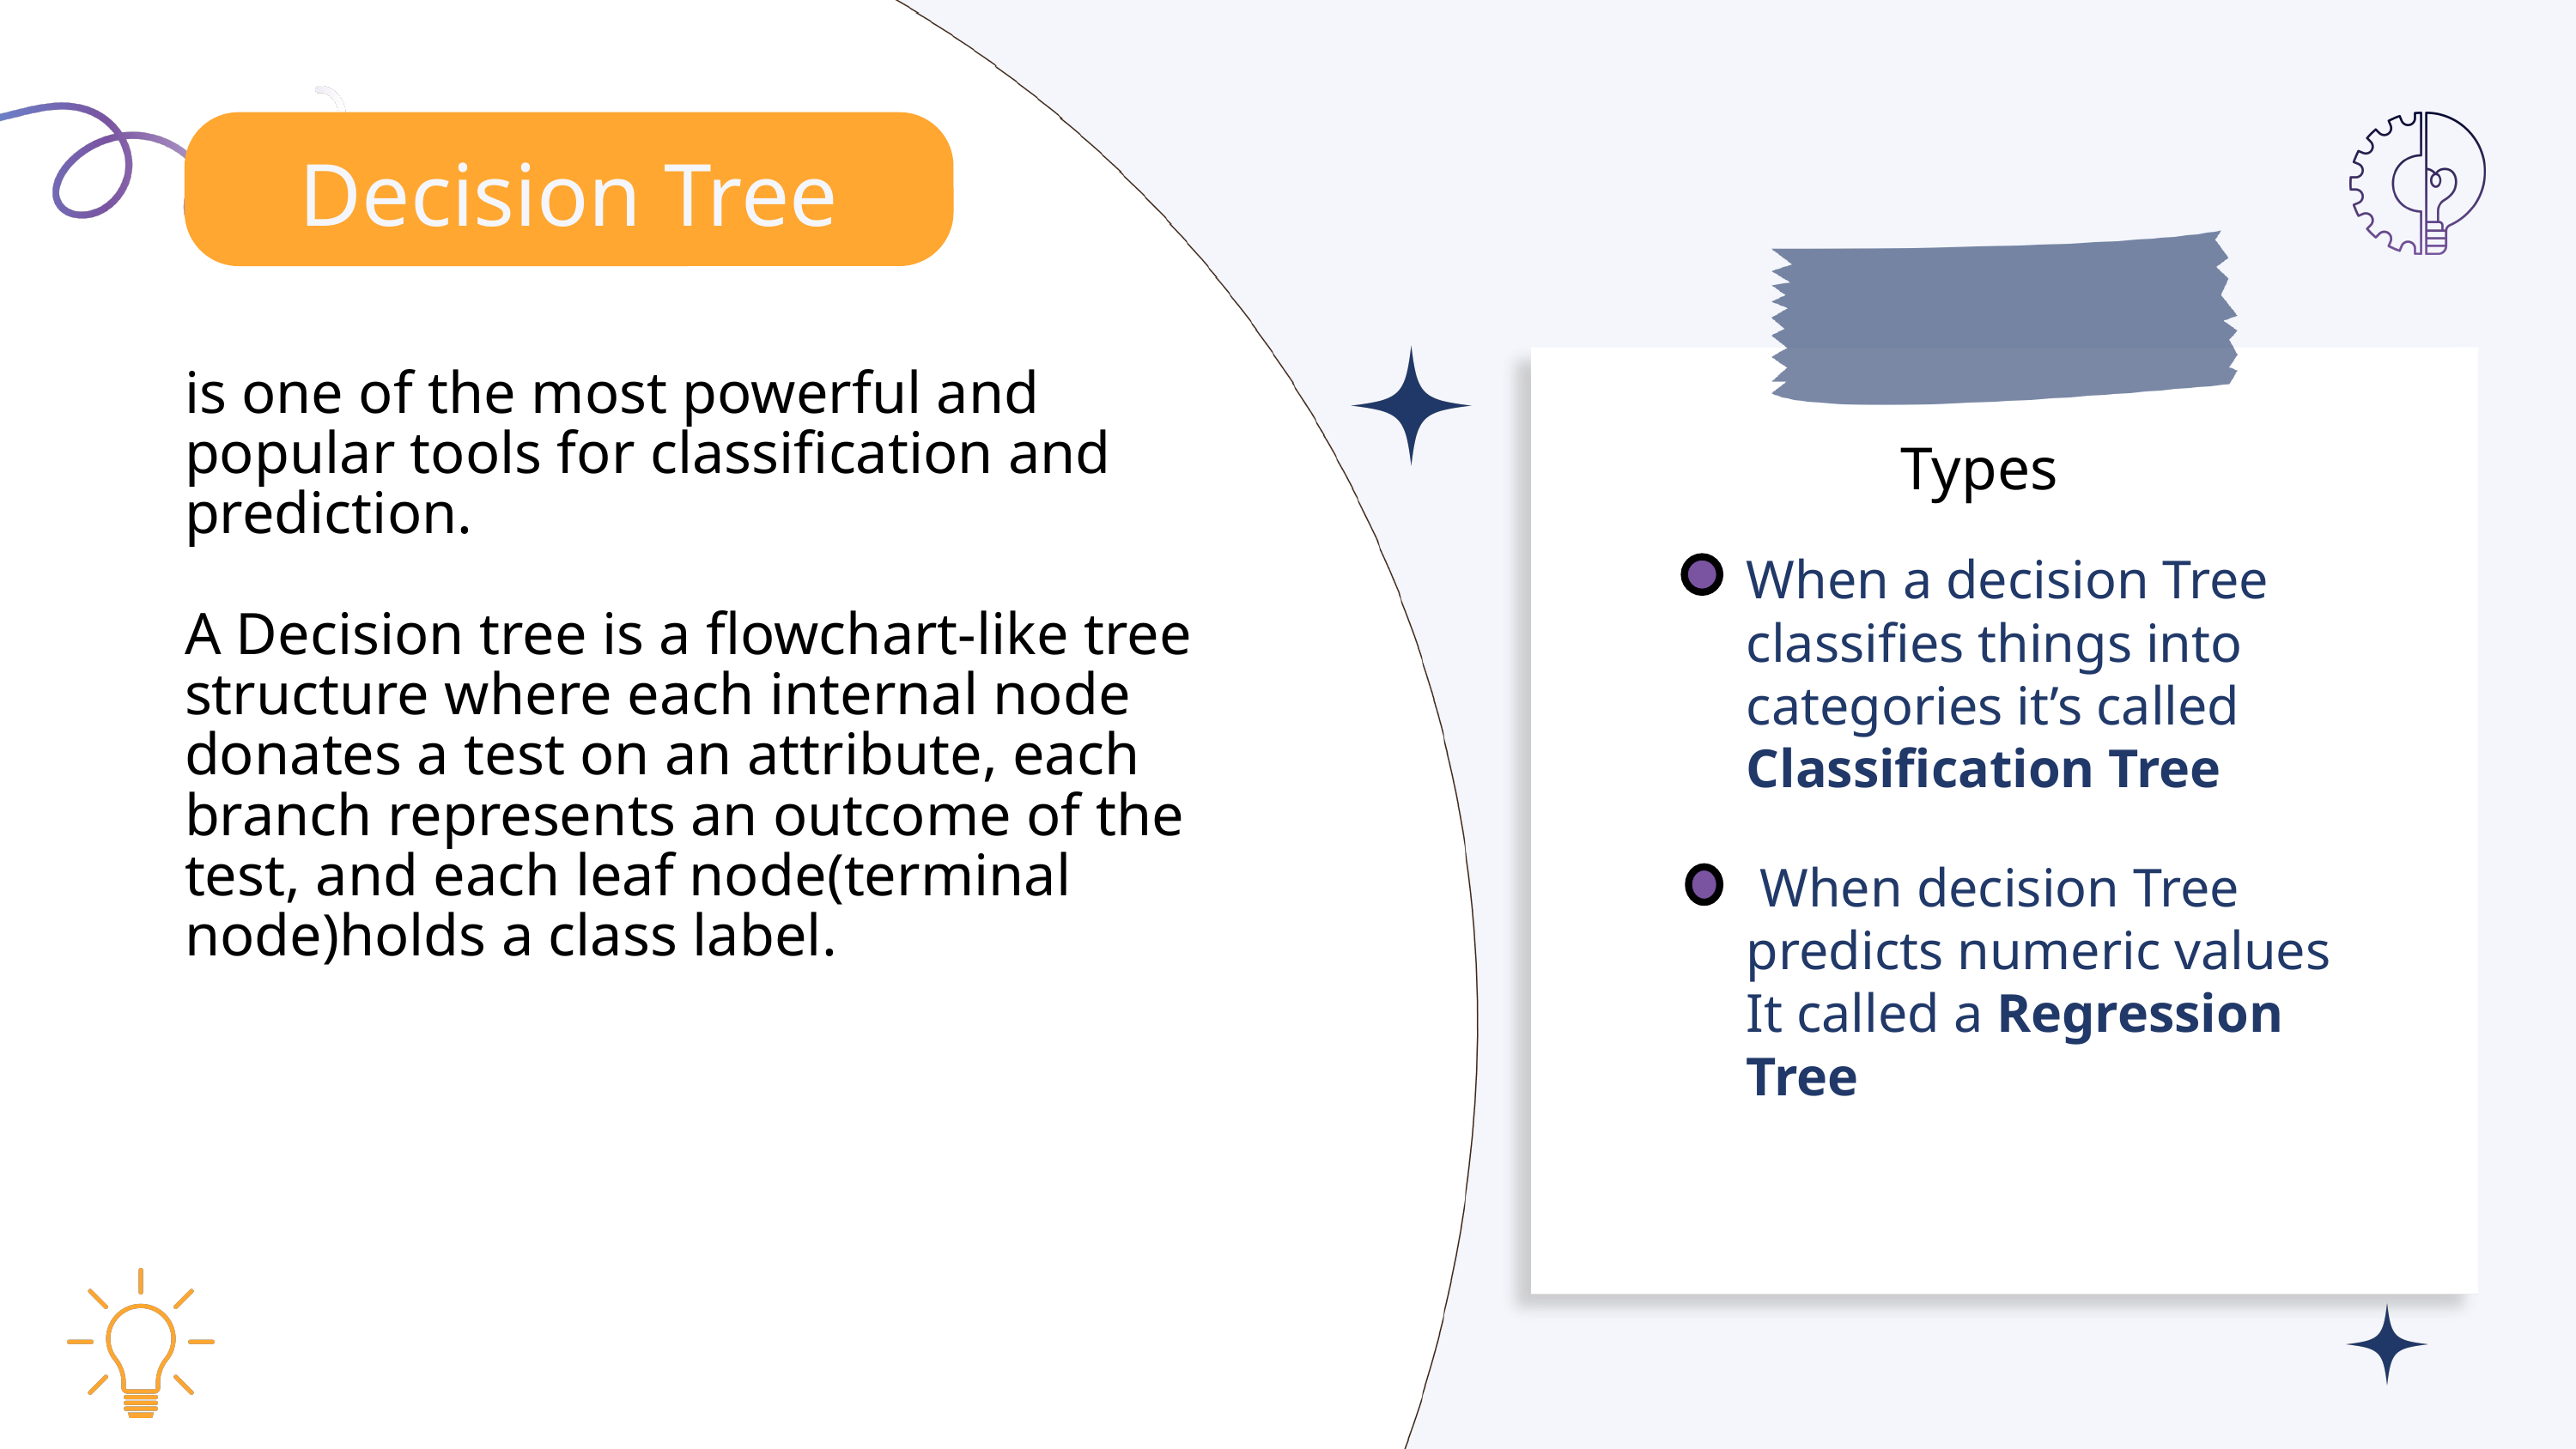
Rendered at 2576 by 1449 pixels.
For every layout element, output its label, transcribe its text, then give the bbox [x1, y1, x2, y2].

picture [0, 85, 348, 232]
text_box Decision Tree [189, 110, 860, 269]
picture [865, 0, 2576, 1449]
picture [66, 1268, 216, 1419]
text_box is one of the most powerful and popular tools for classification and prediction. A Decision tree is a flowchart-like tree structure where each internal node donates a test on an attribute, each branch represents an outcome of the test, and each leaf node(terminal node)holds a class label. [184, 364, 860, 1028]
